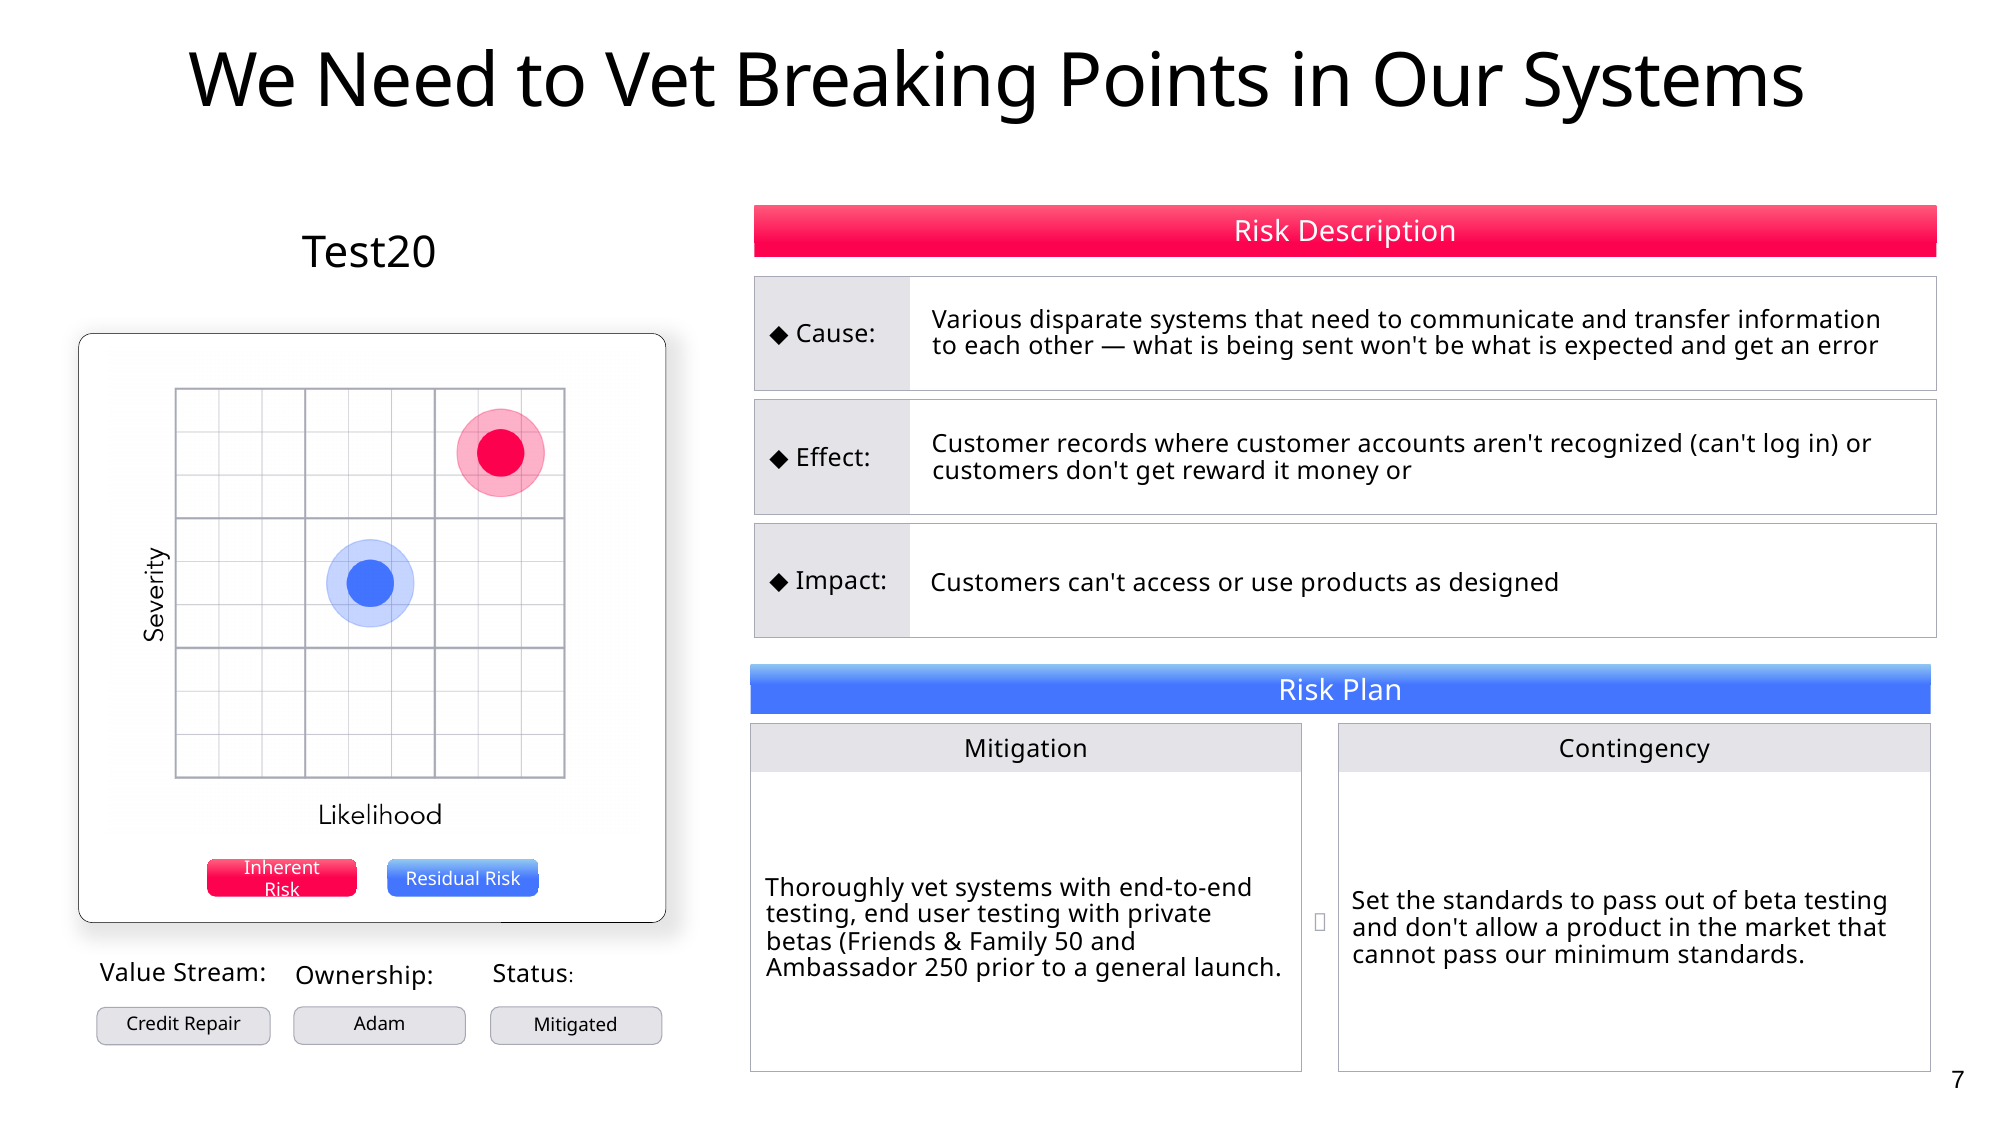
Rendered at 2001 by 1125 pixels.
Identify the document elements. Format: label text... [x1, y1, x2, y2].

picture [106, 346, 640, 834]
list Mitigated [489, 1007, 662, 1046]
list Credit Repair [97, 1006, 270, 1045]
title We Need to Vet Breaking Points in Our Systems [74, 35, 1921, 191]
list Test20 [73, 222, 665, 334]
list Adam [293, 1006, 466, 1045]
list Various disparate systems that need to communicate and transfer information to each other — what is being sent won't be what is expected and get an error [916, 280, 1931, 387]
list Thoroughly vet systems with end-to-end testing, end user testing with private betas (Friends & Family 50 and Ambassador 250 prior to a general launch. [750, 777, 1301, 1080]
list Customer records where customer accounts aren't recognized (can't log in) or customers don't get reward it money or [916, 405, 1933, 512]
list Customers can't access or use products as designed [915, 530, 1933, 638]
list Set the standards to pass out of beta testing and don't allow a product in the market that cannot pass our minimum standards. [1336, 777, 1931, 1080]
